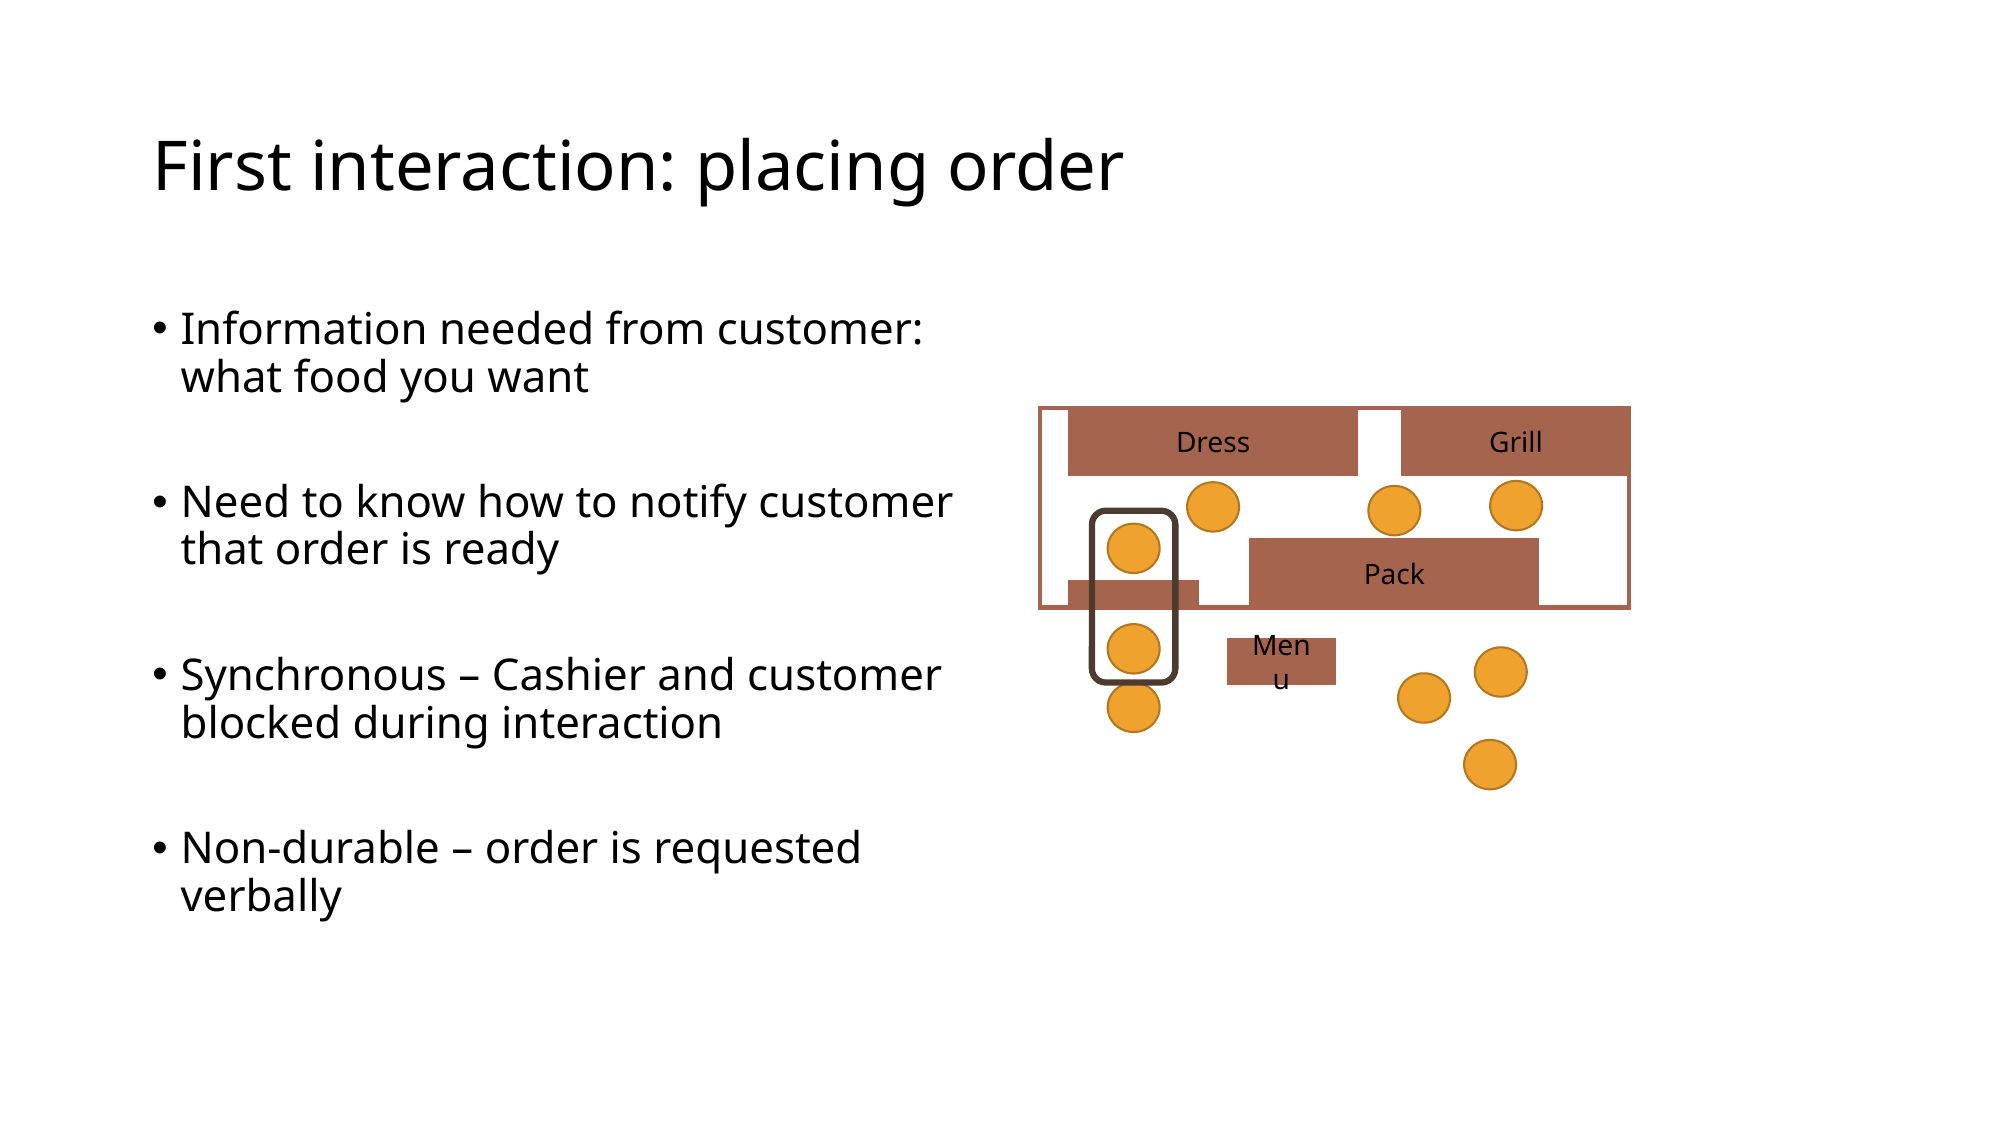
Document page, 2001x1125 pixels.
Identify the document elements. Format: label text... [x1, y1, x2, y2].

text_box [1489, 479, 1544, 532]
text_box Pack [1251, 539, 1538, 607]
text_box [1463, 738, 1518, 791]
text_box [1186, 481, 1241, 533]
text_box Grill [1402, 407, 1630, 475]
list Information needed from customer: what food you want Need to know how to notify customer that order is ready Synchronous – Cashier and customer blocked during interaction Non-durable – order is requested verbally [137, 299, 988, 1014]
text_box [1106, 684, 1161, 734]
title First interaction: placing order [137, 59, 1863, 278]
text_box Menu [1228, 639, 1335, 684]
text_box [1039, 407, 1630, 608]
text_box [1069, 581, 1090, 608]
text_box [1177, 581, 1198, 608]
text_box [1367, 484, 1422, 537]
text_box [1090, 509, 1177, 684]
text_box [1473, 646, 1528, 698]
text_box Dress [1069, 407, 1357, 475]
text_box [1397, 672, 1452, 724]
